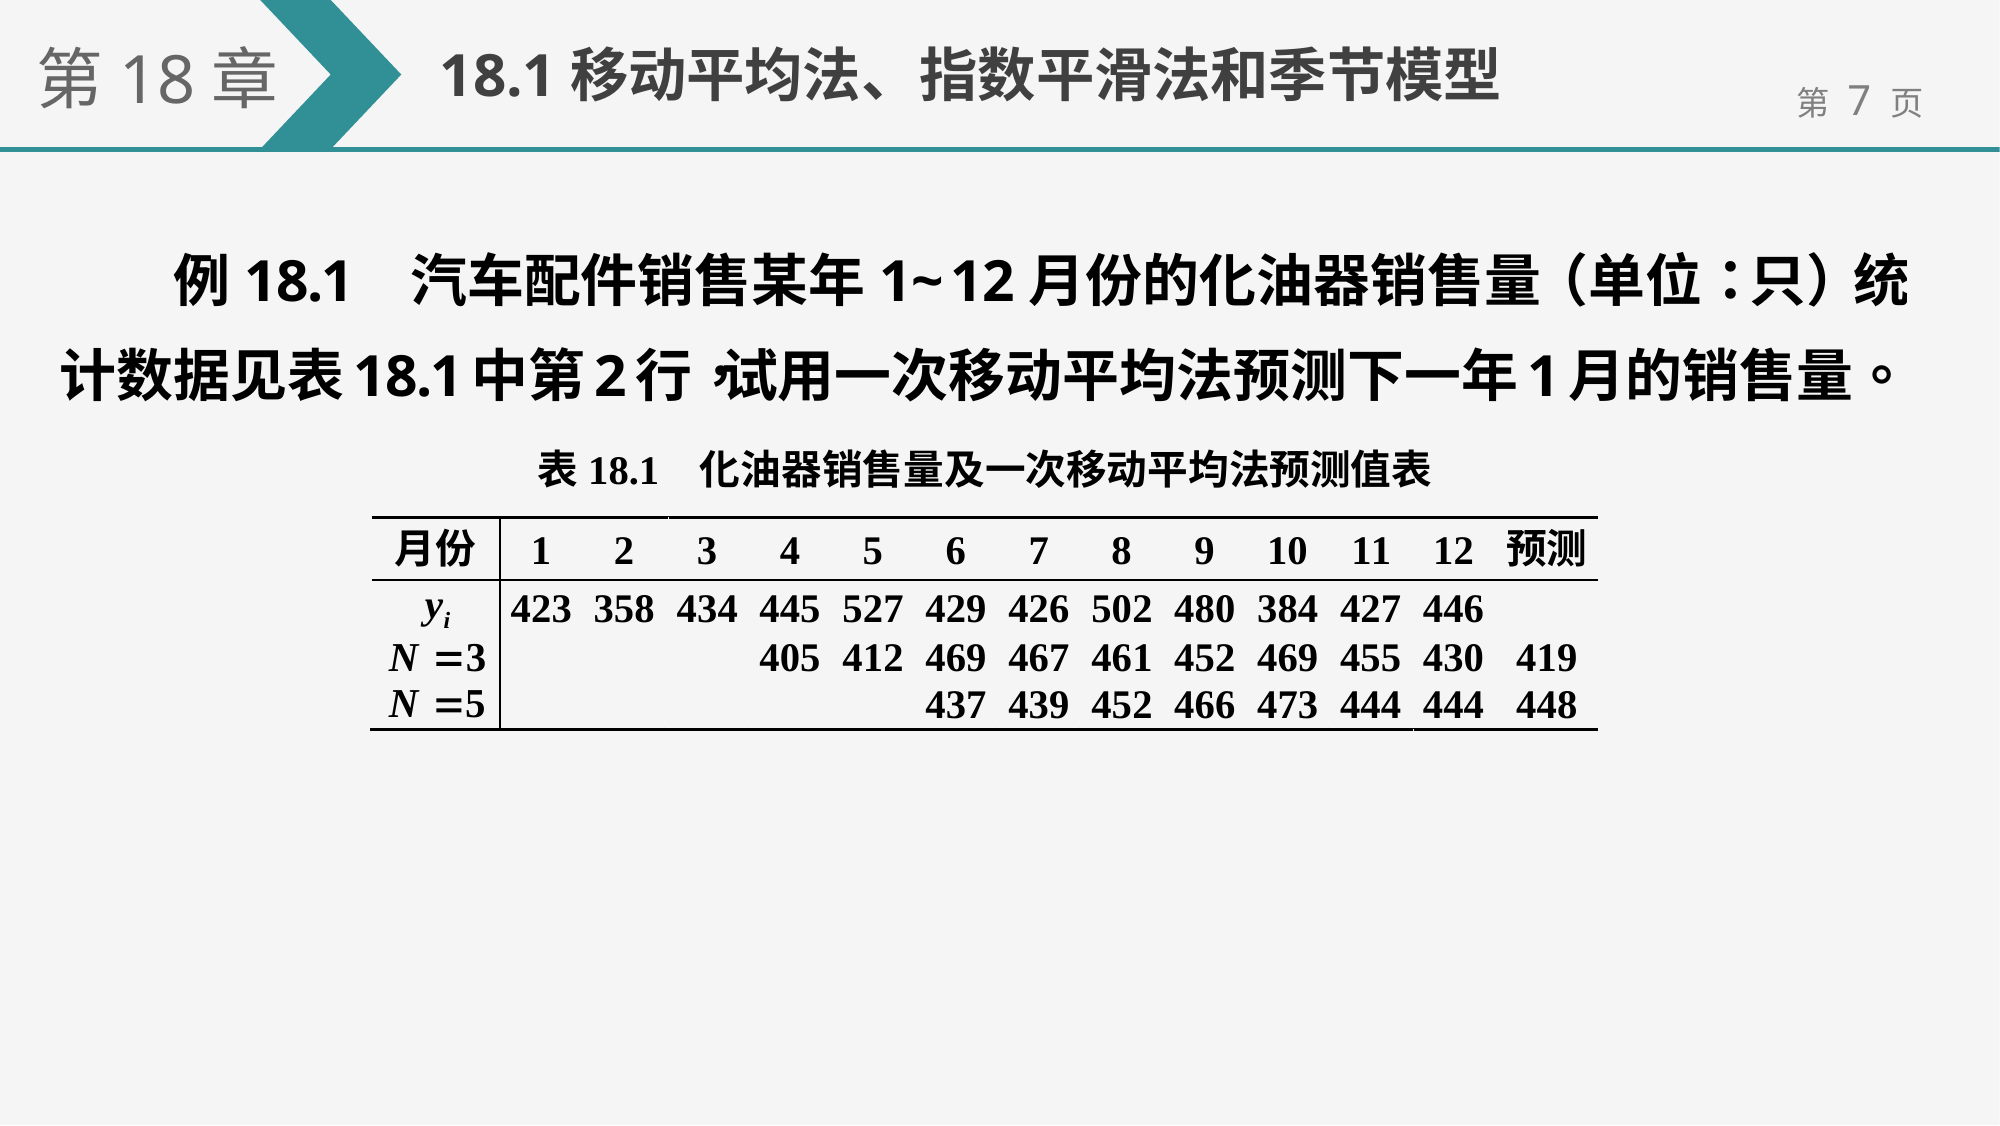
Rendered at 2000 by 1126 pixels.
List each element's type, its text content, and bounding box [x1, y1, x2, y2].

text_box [59, 218, 1907, 857]
text_box 18.1移动平均法、指数平滑法和季节模型 [424, 31, 1804, 116]
text_box 第18章 [21, 29, 294, 125]
text_box [258, 0, 403, 148]
